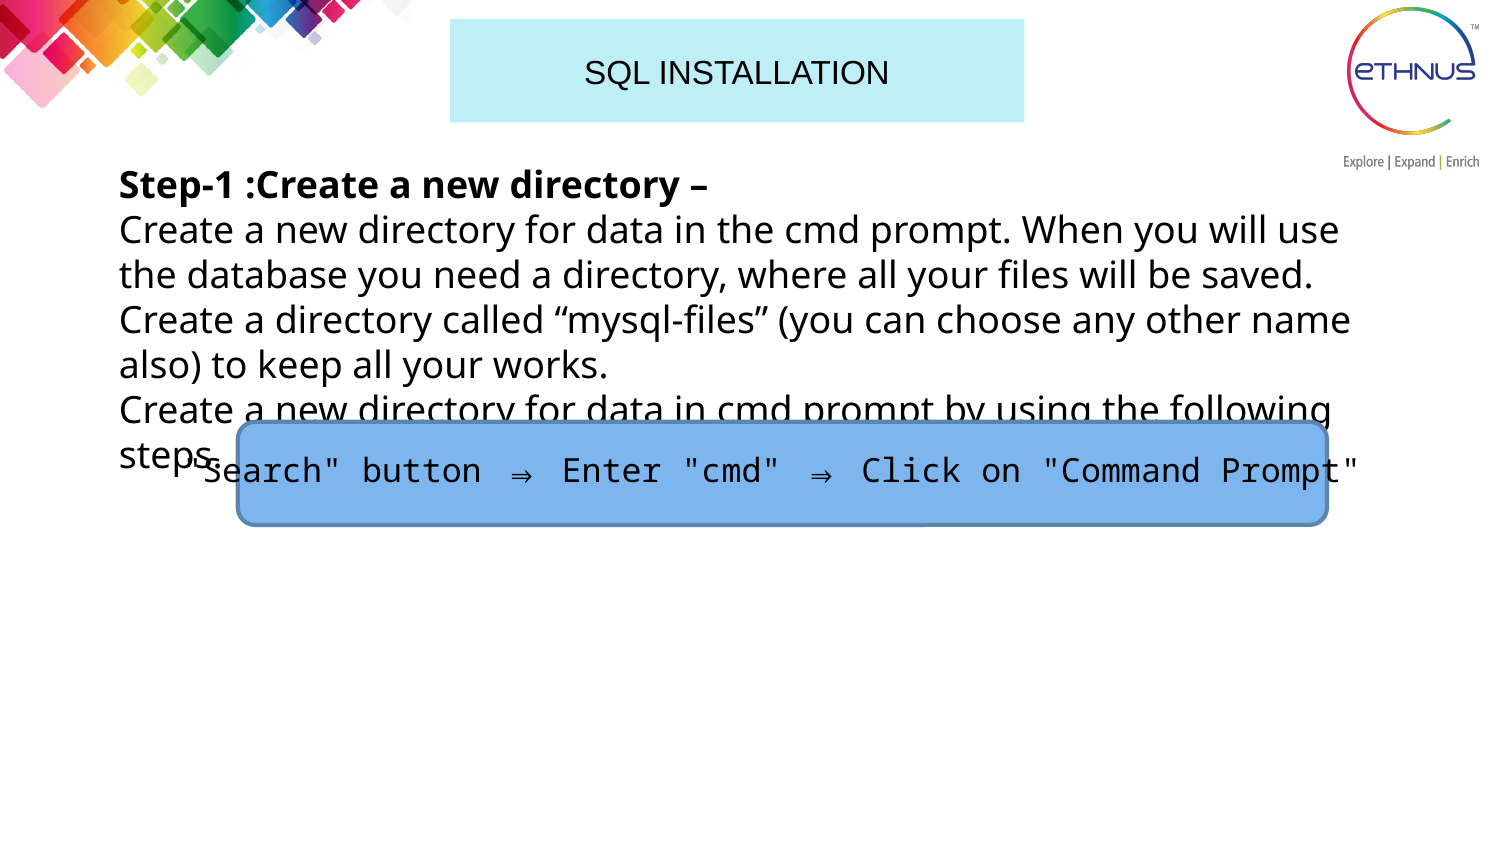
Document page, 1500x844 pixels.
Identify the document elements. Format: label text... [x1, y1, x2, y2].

picture [1344, 7, 1479, 170]
picture [0, 0, 413, 108]
text_box [235, 419, 1330, 449]
text_box "Search" button ⇒ Enter "cmd" ⇒ Click on "Command Prompt" [182, 449, 1383, 498]
text_box [235, 498, 1330, 528]
title SQL INSTALLATION [450, 19, 1025, 123]
text_box Step-1 :Create a new directory – Create a new directory for data in the cmd prompt. When you will use the database you need a directory, where all your files will be saved. Create a directory called “mysql-files” (you can choose any other name also) to keep all your works. Create a new directory for data in cmd prompt by using the following steps. [104, 153, 1415, 484]
